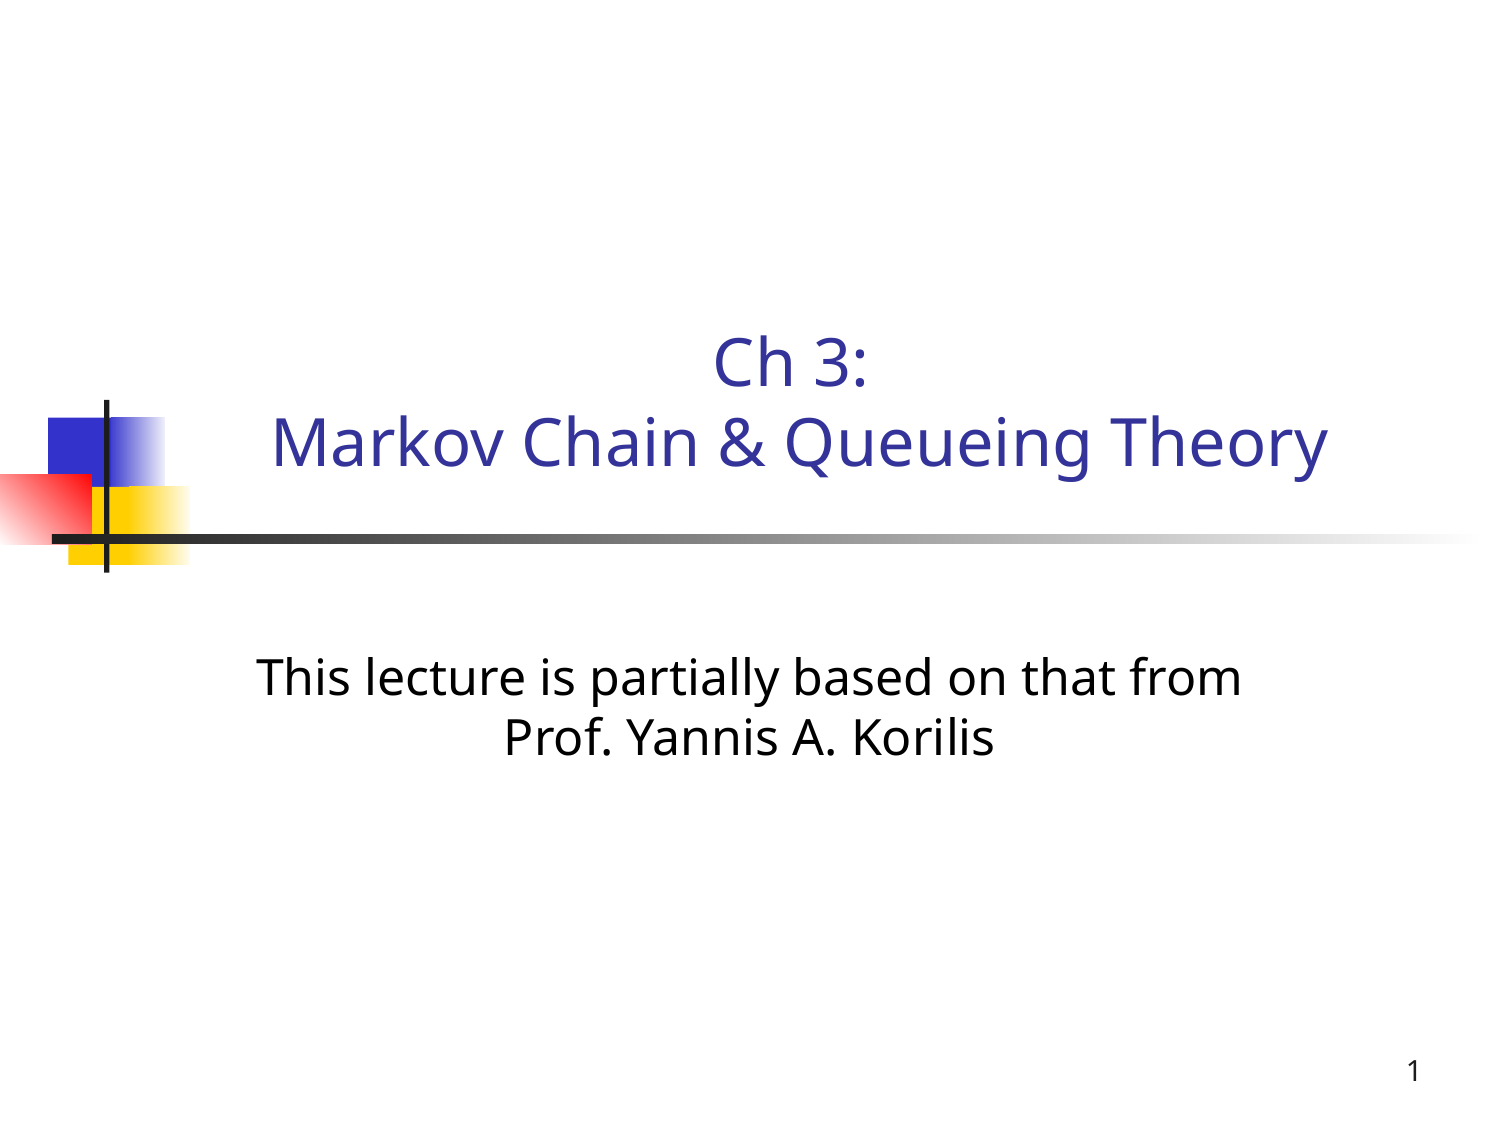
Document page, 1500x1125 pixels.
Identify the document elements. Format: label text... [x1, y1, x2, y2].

subtitle This lecture is partially based on that from Prof. Yannis A. Korilis [224, 637, 1276, 926]
slide_number 1 [1124, 1024, 1438, 1101]
title Ch 3: Markov Chain & Queueing Theory [162, 187, 1438, 488]
